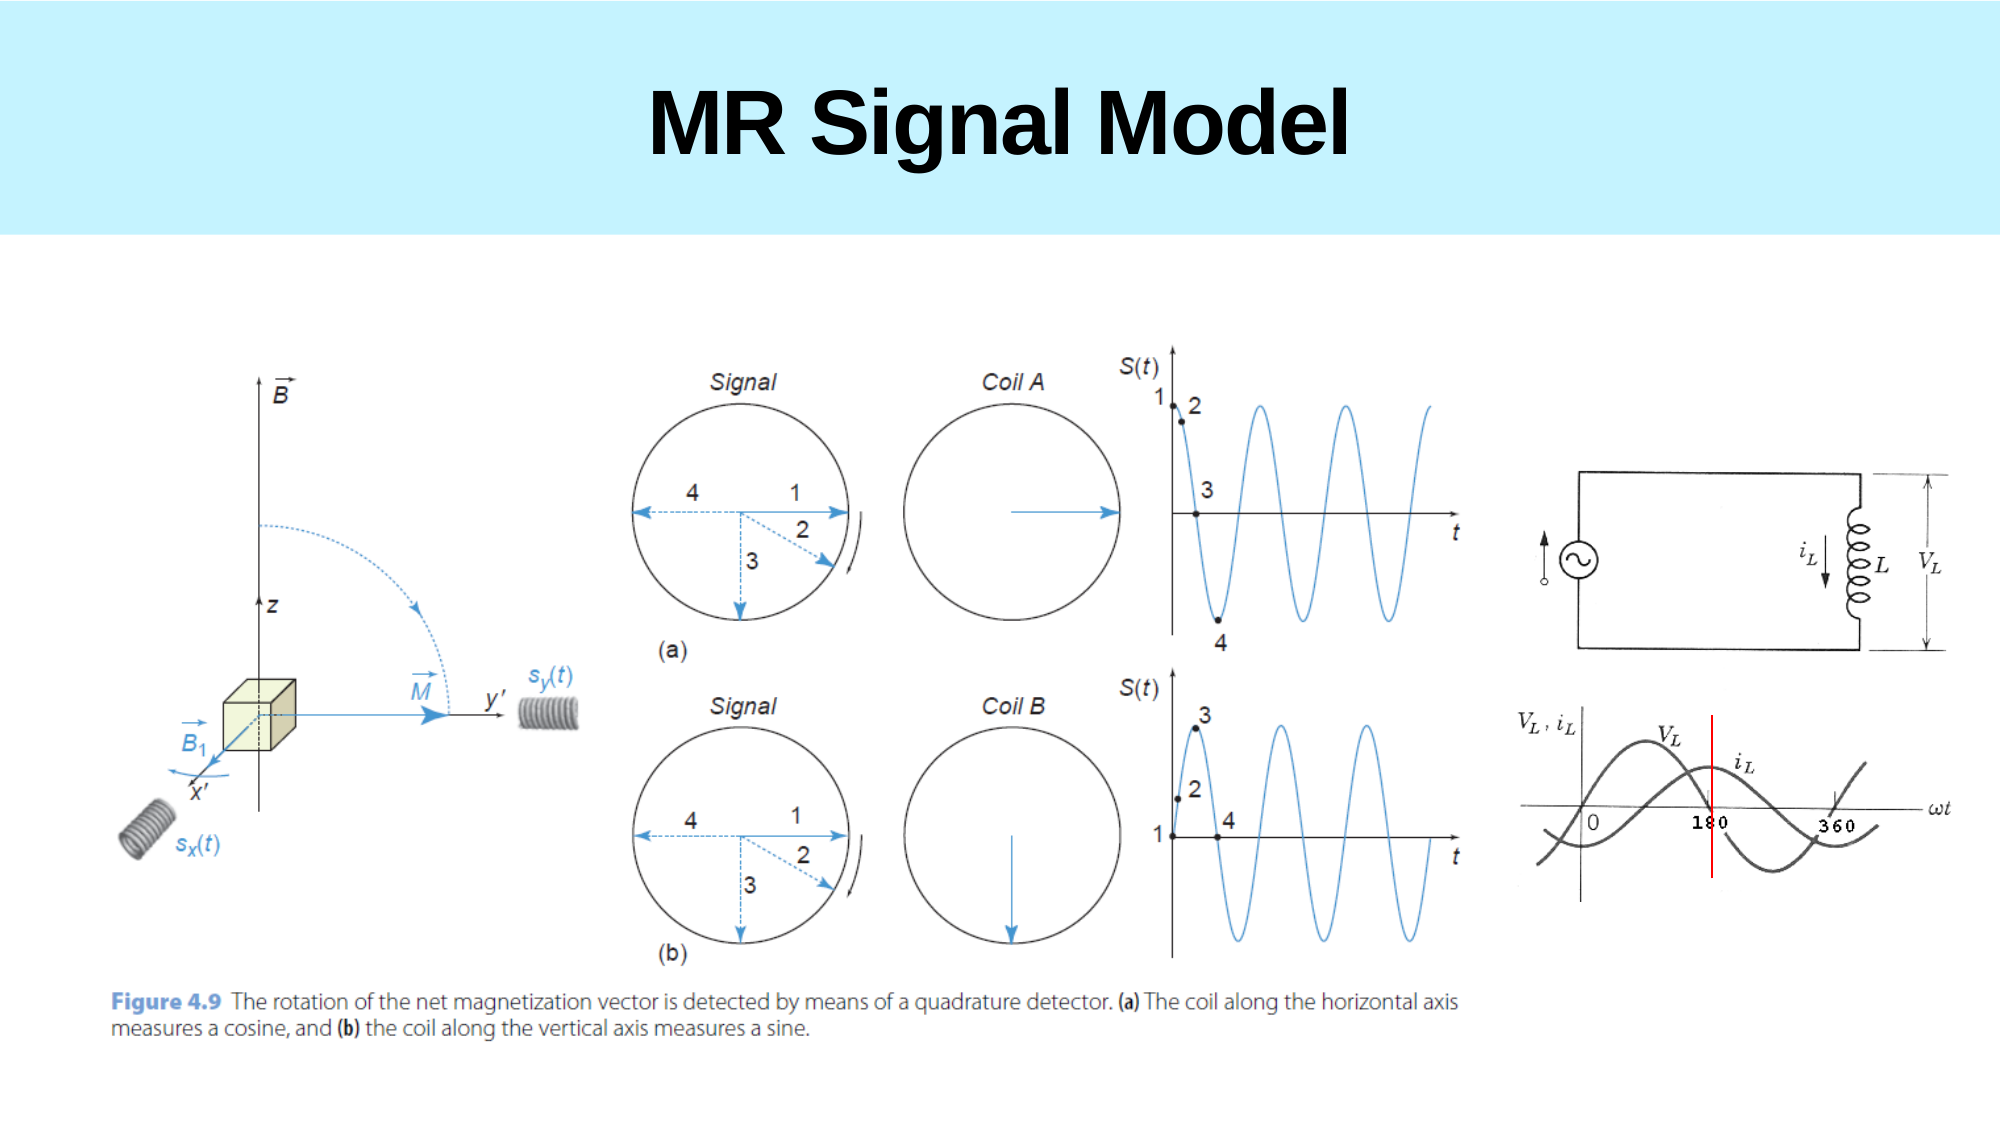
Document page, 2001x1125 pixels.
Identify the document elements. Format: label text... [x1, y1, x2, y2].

picture [81, 309, 1493, 1057]
picture [1505, 464, 1965, 903]
title MR Signal Model [0, 0, 2000, 235]
